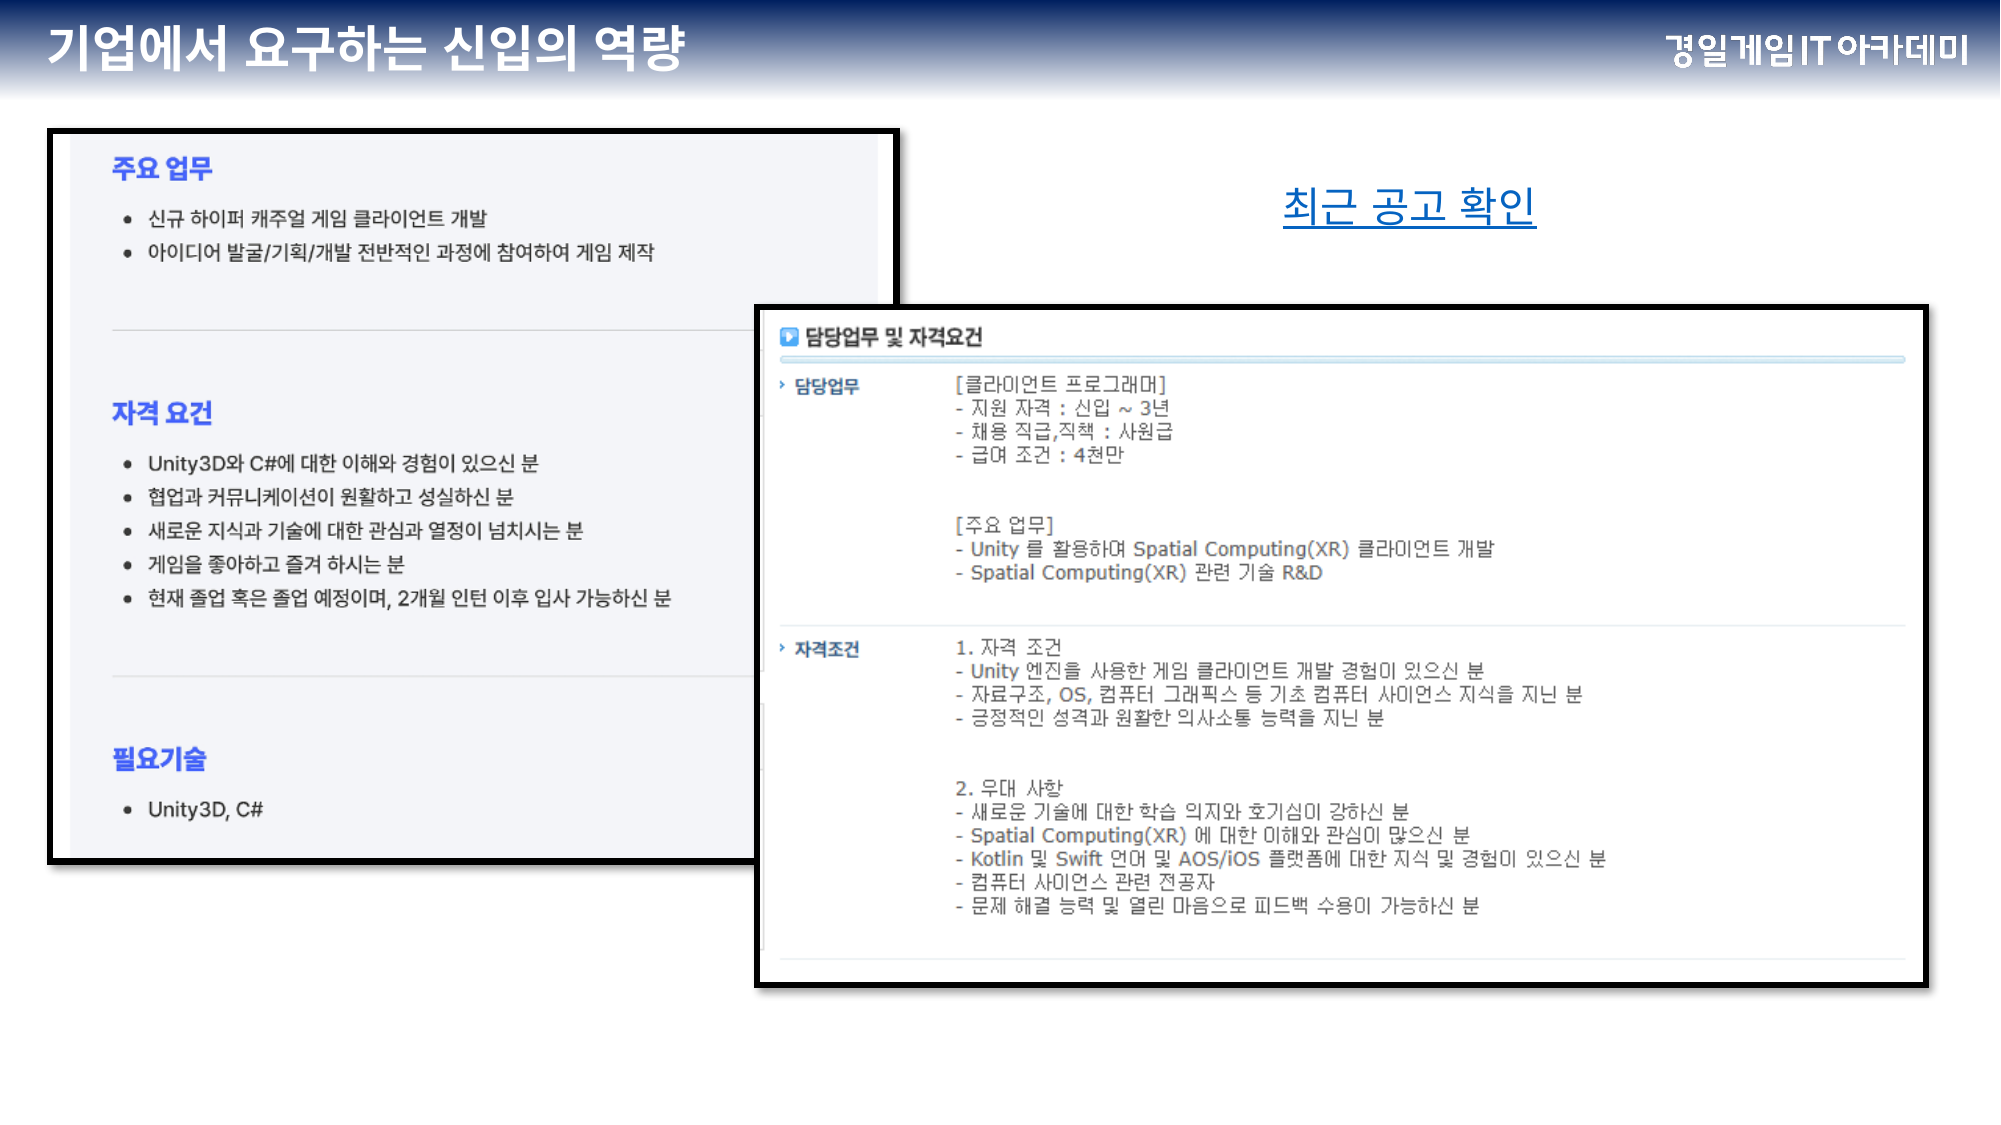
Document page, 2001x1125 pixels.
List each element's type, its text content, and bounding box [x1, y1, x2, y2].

title 기업에서 요구하는 신입의 역량 [31, 0, 1639, 103]
picture [53, 133, 1923, 982]
picture [1633, 0, 1999, 154]
text_box 최근 공고 확인 [1267, 173, 1763, 249]
